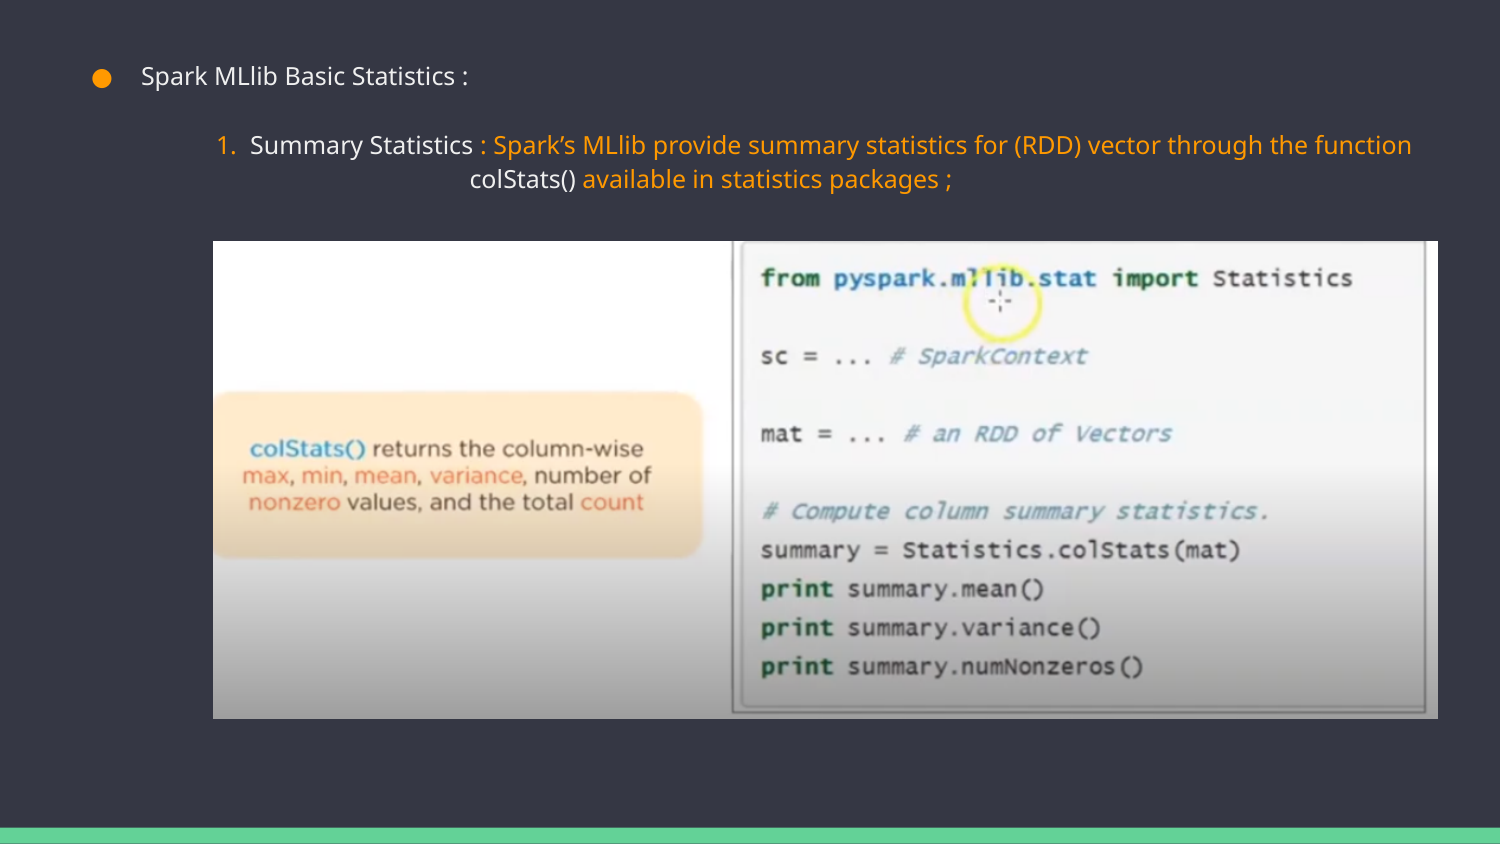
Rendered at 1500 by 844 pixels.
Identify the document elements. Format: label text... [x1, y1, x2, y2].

picture [212, 241, 1438, 719]
list Spark MLlib Basic Statistics : 1. Summary Statistics : Spark’s MLlib provide summary statistics for (RDD) vector through the function colStats() available in statistics packages ; [51, 41, 1449, 808]
